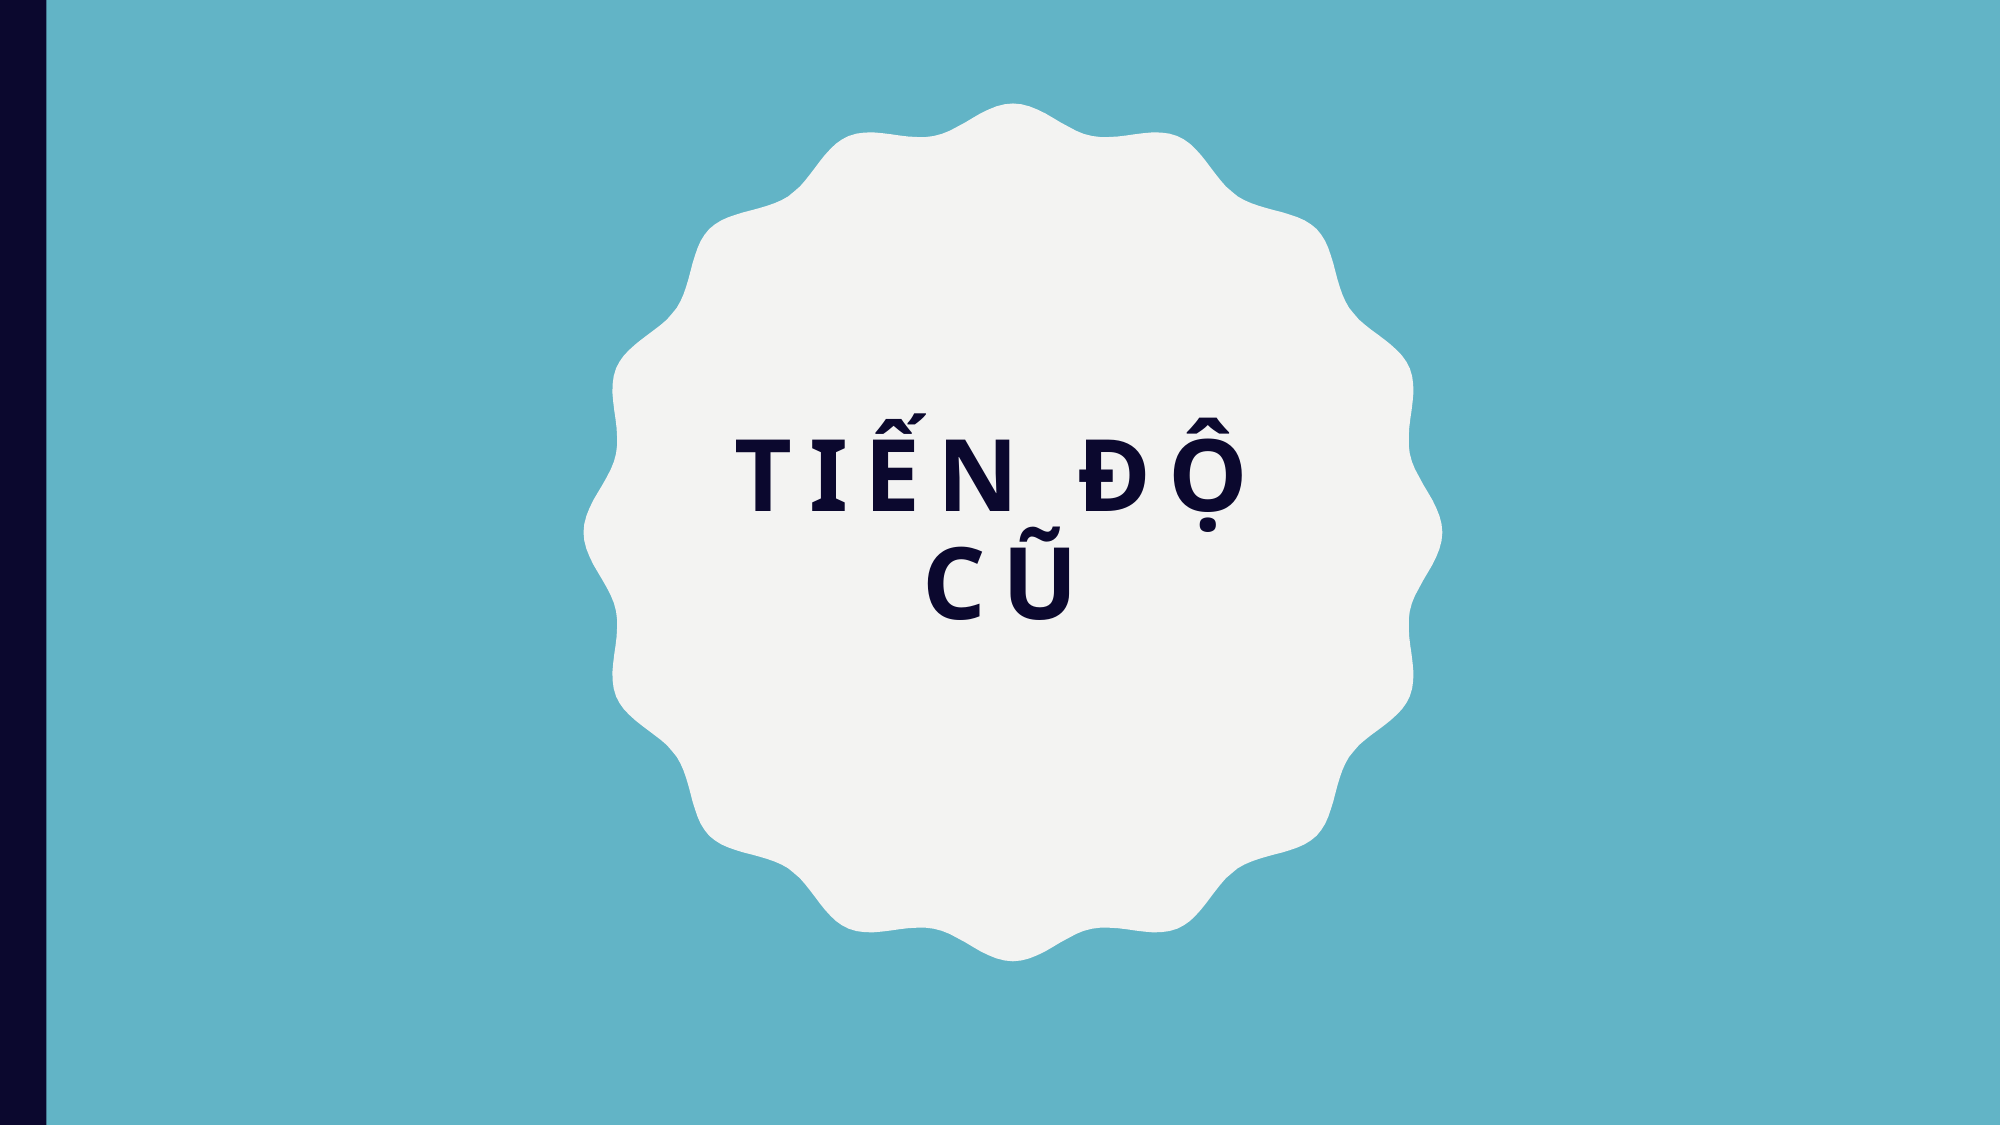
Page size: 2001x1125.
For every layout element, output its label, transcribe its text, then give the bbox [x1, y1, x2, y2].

title Tiến độ cũ [613, 241, 1387, 825]
